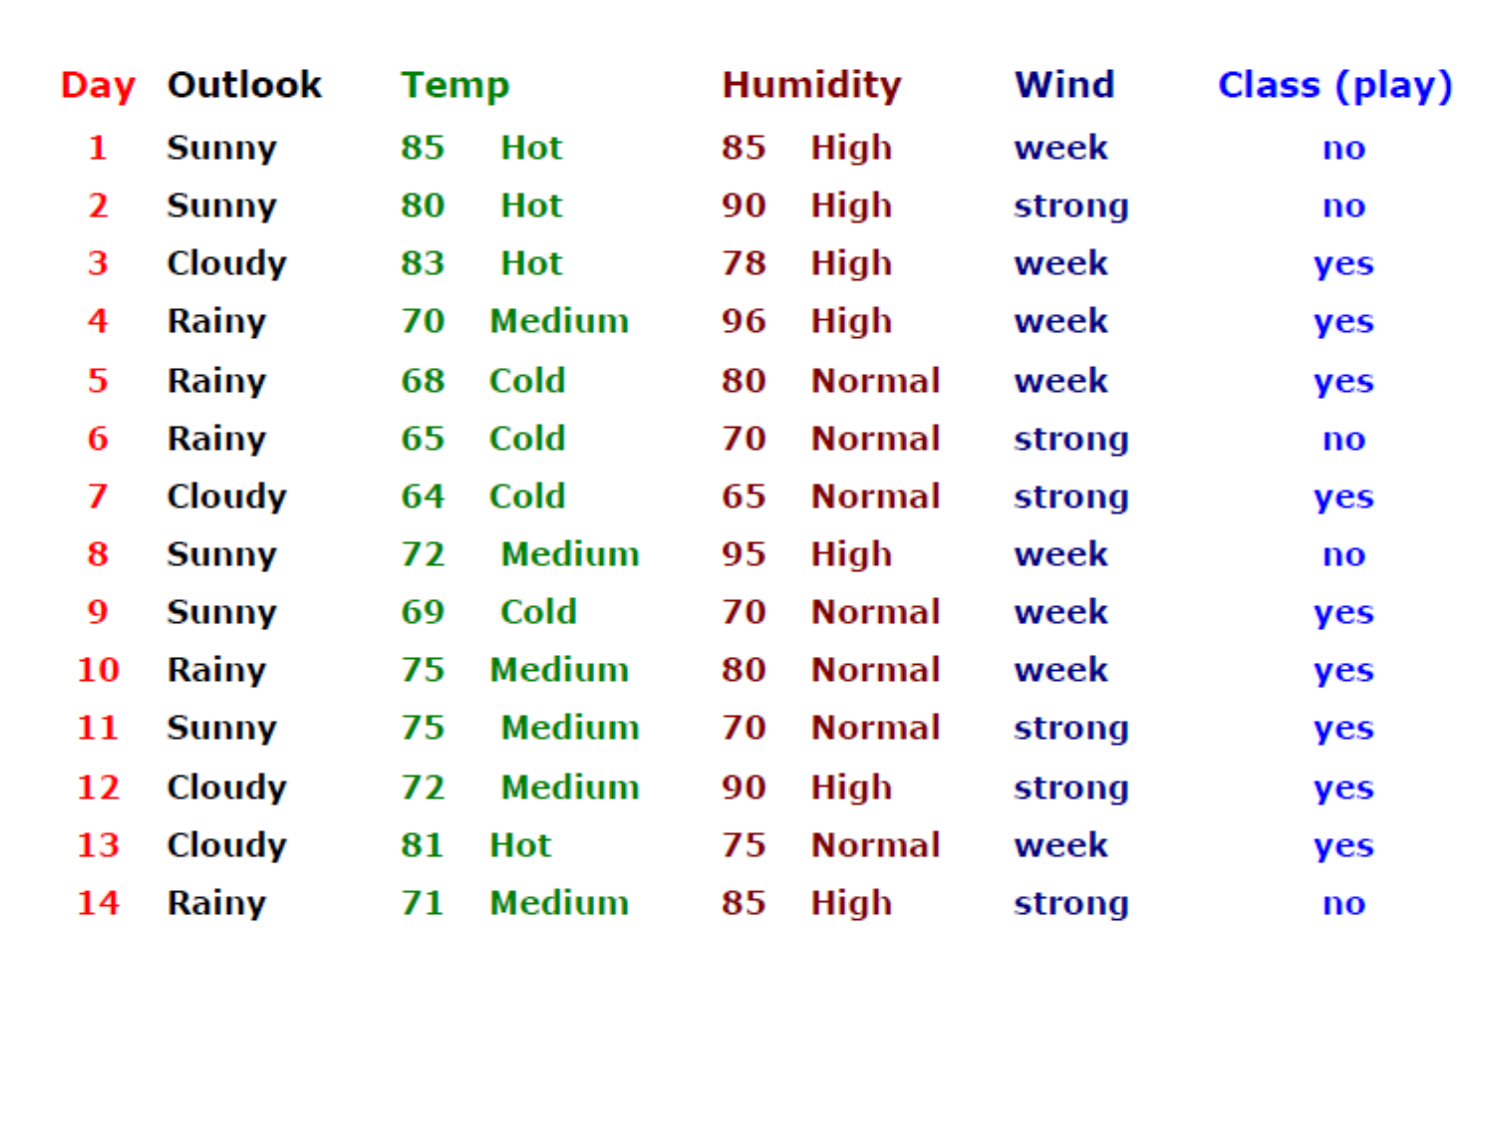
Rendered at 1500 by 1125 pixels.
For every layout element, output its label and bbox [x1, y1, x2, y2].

picture [49, 62, 1463, 934]
